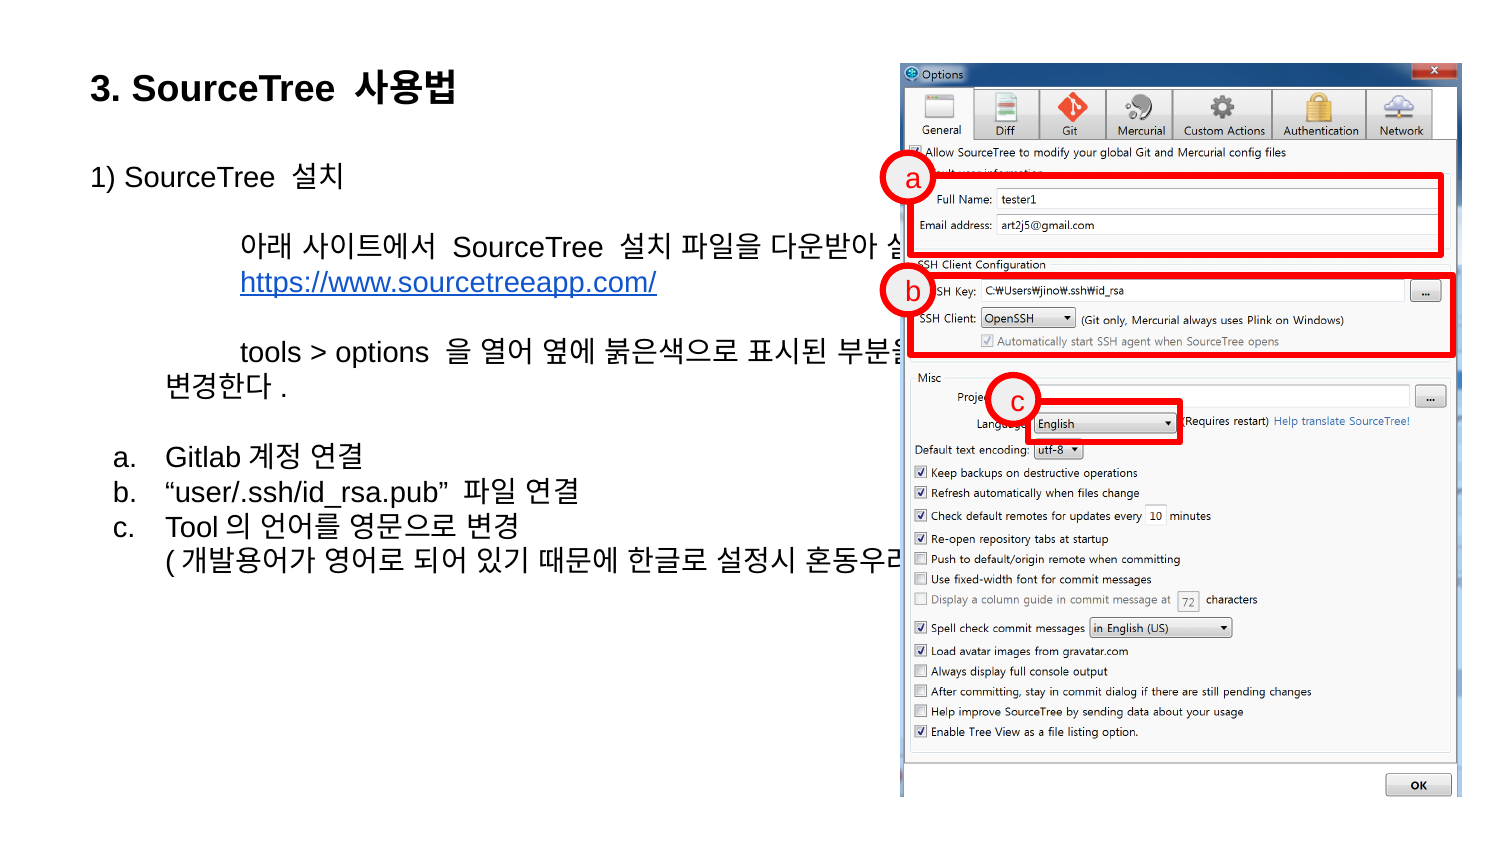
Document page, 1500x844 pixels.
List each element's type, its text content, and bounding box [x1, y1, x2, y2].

picture [899, 63, 1462, 797]
text_box a [882, 156, 894, 198]
list 1) SourceTree 설치 아래 사이트에서 SourceTree 설치 파일을 다운받아 설치한다. https://www.sourcetreeapp.com/ tools > options 을 열어 옆에 붉은색으로 표시된 부분을 변경한다. Gitlab계정 연결 “user/.ssh/id_rsa.pub” 파일 연결 Tool의 언어를 영문으로 변경 (개발용어가 영어로 되어 있기 때문에 한글로 설정시 혼동우려) [75, 143, 894, 755]
title 3. SourceTree 사용법 [75, 53, 1425, 124]
text_box b [882, 269, 894, 311]
